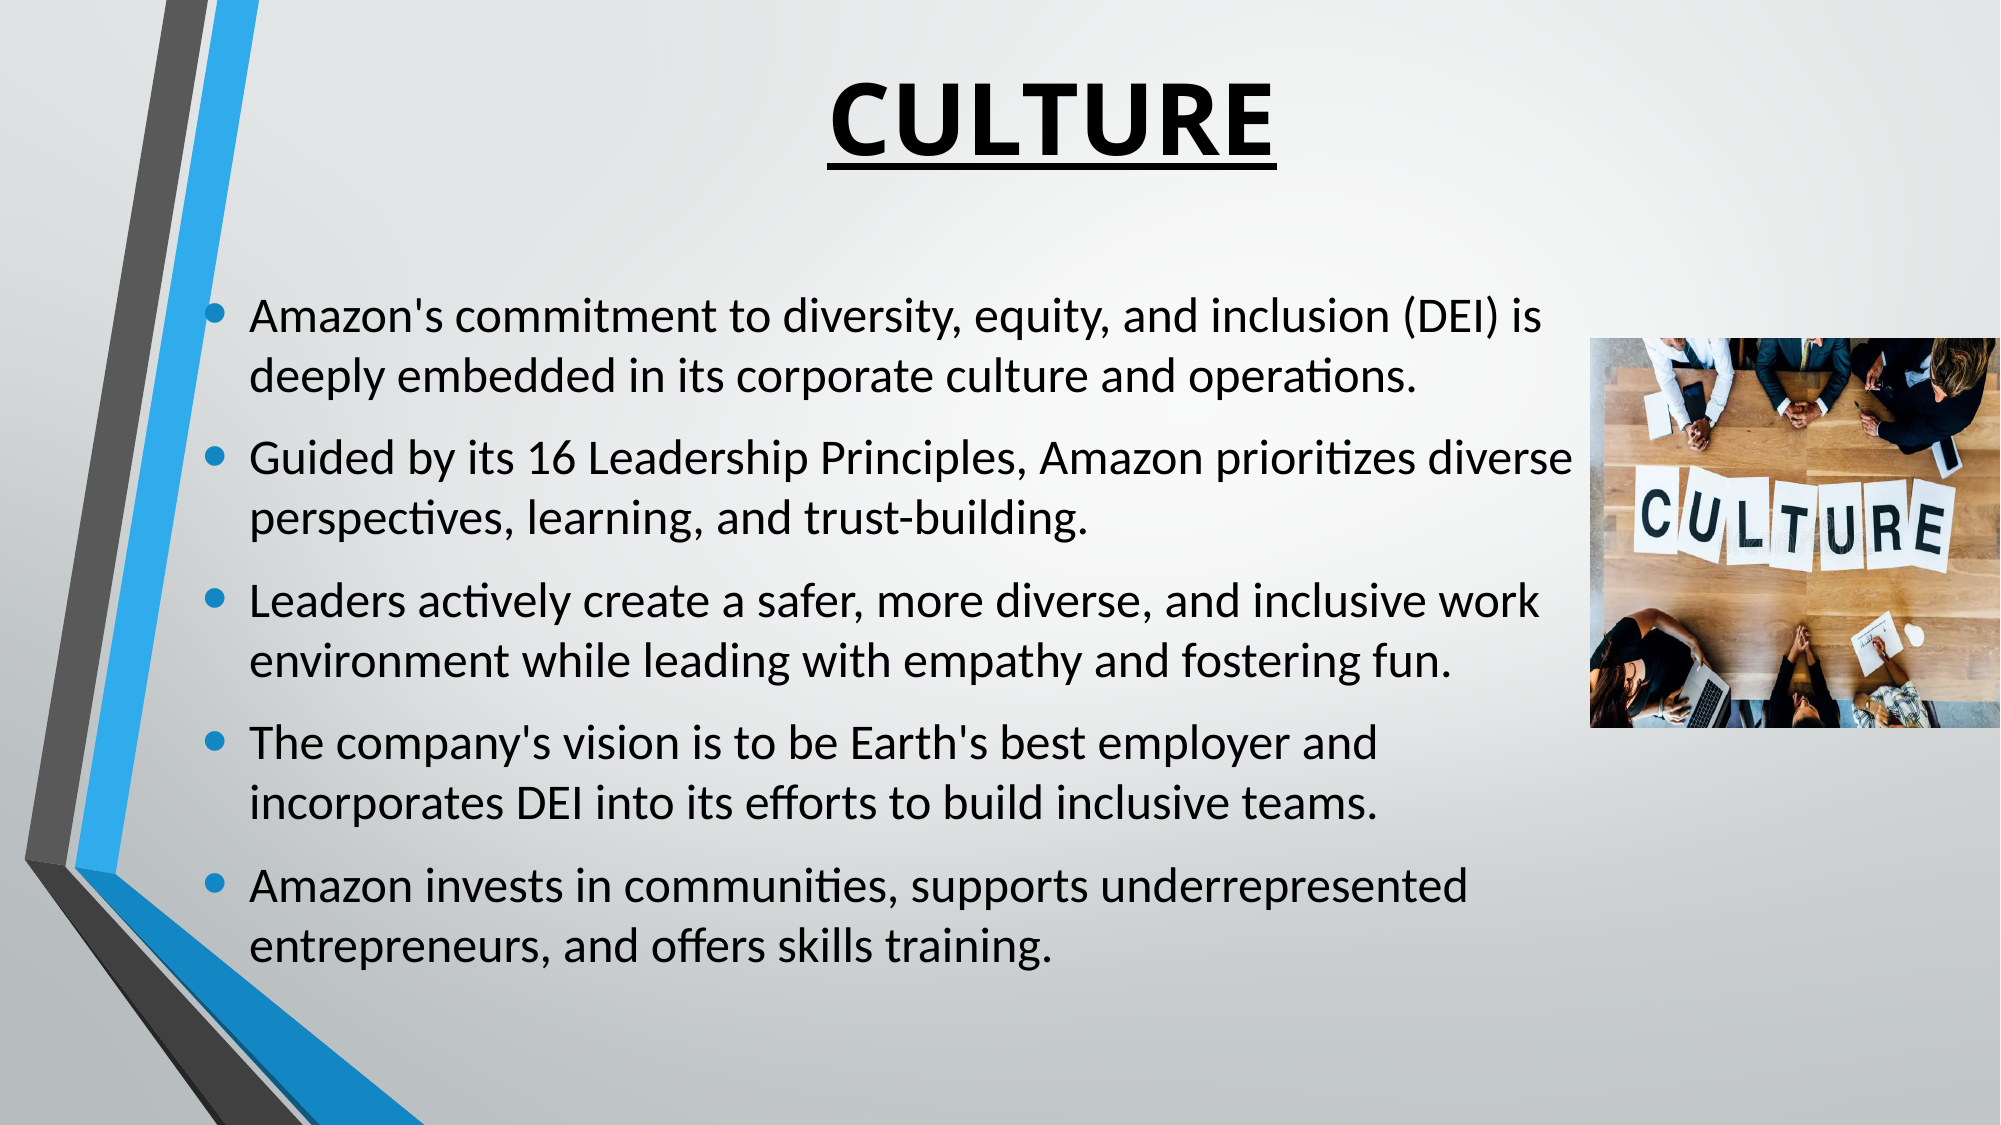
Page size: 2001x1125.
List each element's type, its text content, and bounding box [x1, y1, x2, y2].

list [1589, 338, 2000, 729]
title CULTURE [243, 11, 1887, 338]
list Amazon's commitment to diversity, equity, and inclusion (DEI) is deeply embedded in its corporate culture and operations. Guided by its 16 Leadership Principles, Amazon prioritizes diverse perspectives, learning, and trust-building. Leaders actively create a safer, more diverse, and inclusive work environment while leading with empathy and fostering fun. The company's vision is to be Earth's best employer and incorporates DEI into its efforts to build inclusive teams. Amazon invests in communities, supports underrepresented entrepreneurs, and offers skills training. [187, 258, 1592, 1080]
